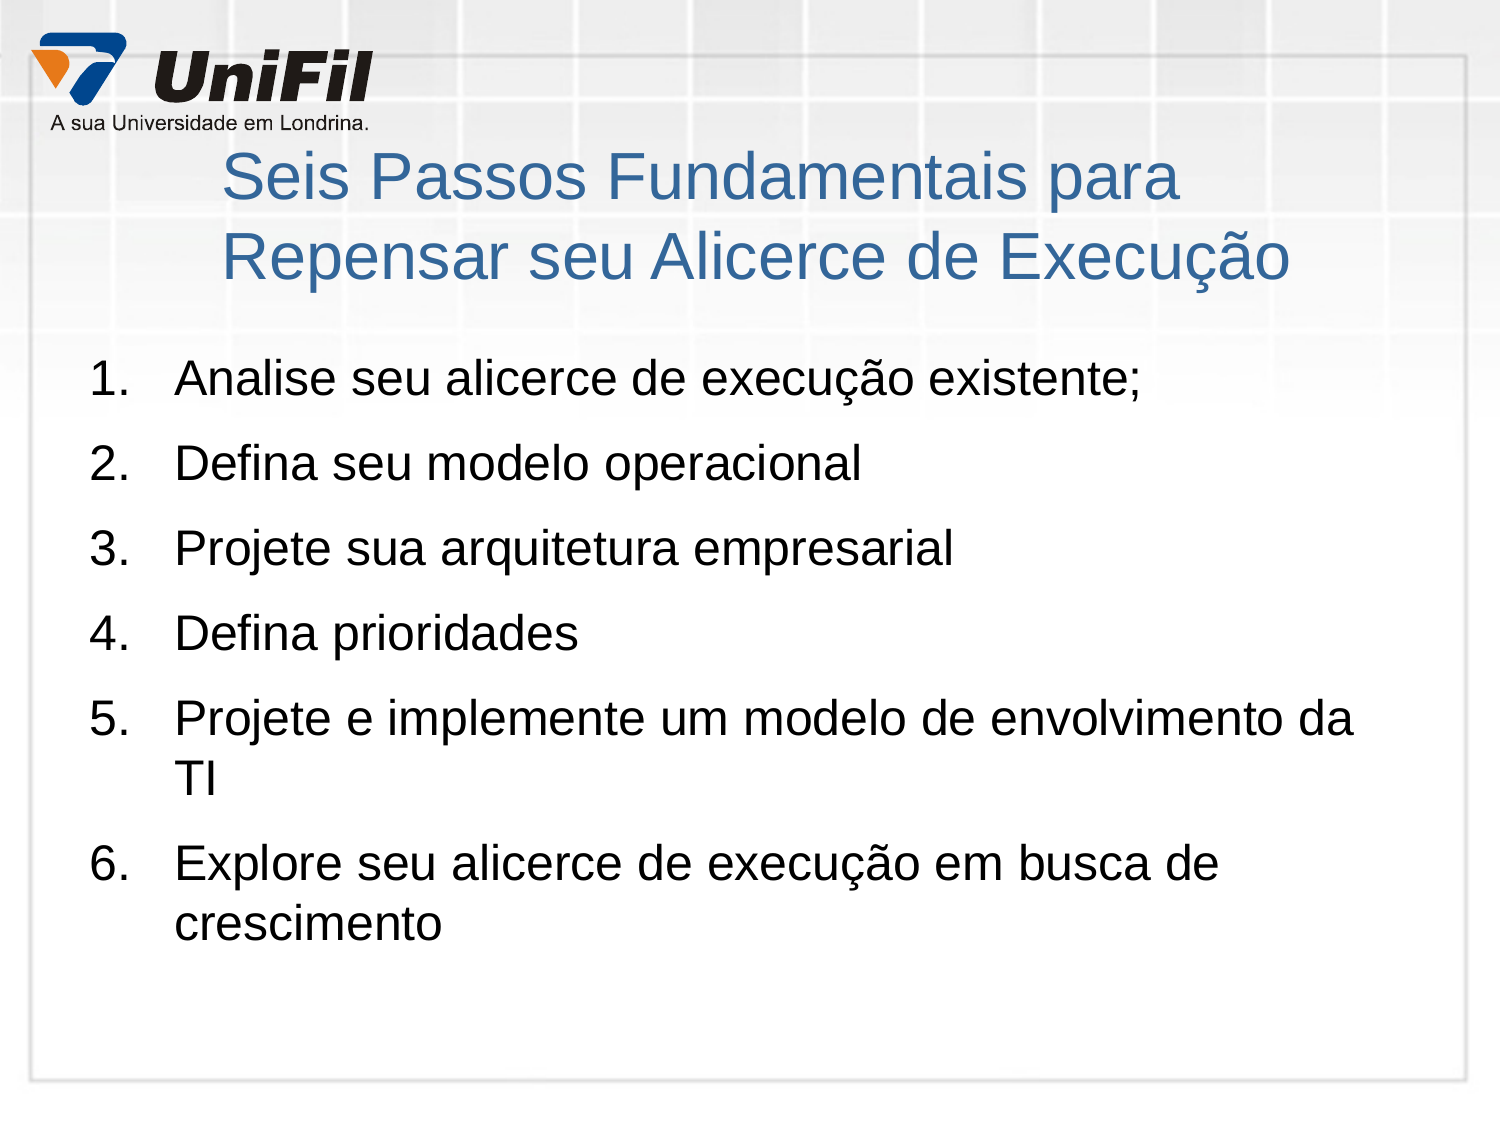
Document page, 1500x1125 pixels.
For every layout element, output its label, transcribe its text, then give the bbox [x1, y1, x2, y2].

title Seis Passos Fundamentais para Repensar seu Alicerce de Execução [206, 125, 1500, 313]
picture [0, 0, 1500, 1125]
list Analise seu alicerce de execução existente; Defina seu modelo operacional Projete sua arquitetura empresarial Defina prioridades Projete e implemente um modelo de envolvimento da TI Explore seu alicerce de execução em busca de crescimento [75, 338, 1425, 1005]
